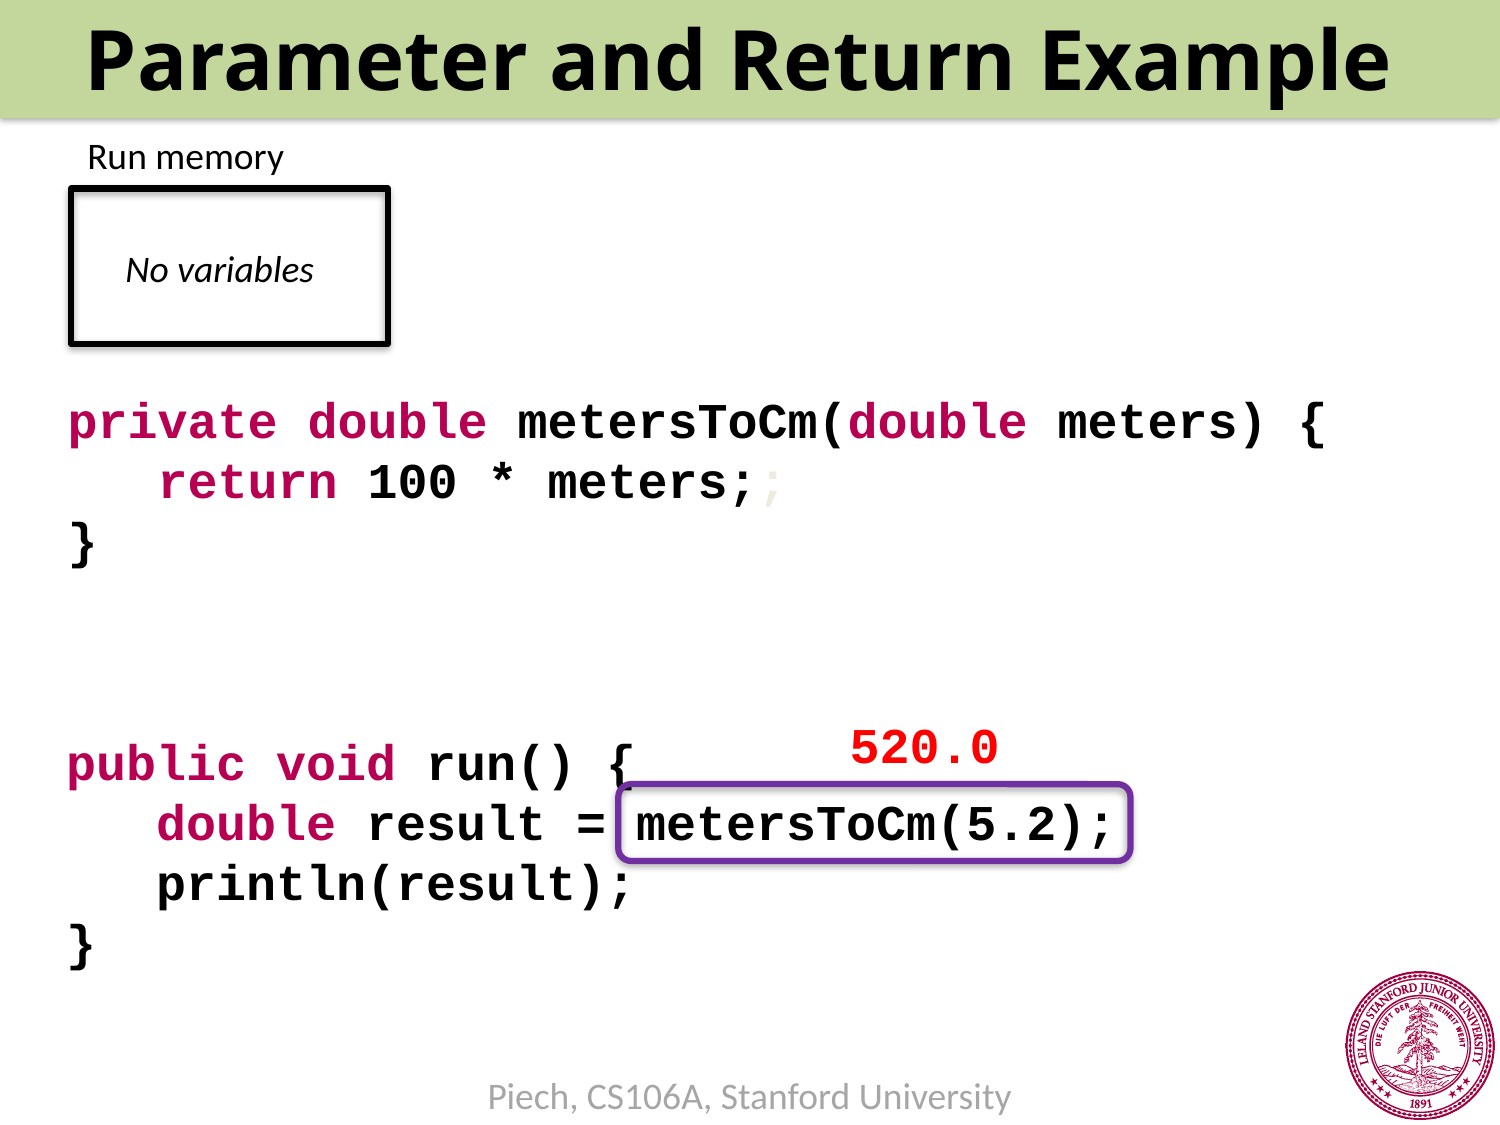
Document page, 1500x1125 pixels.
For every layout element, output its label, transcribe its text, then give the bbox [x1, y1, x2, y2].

text_box 520.0 [834, 706, 1015, 781]
list private double metersToCm(double meters) { return 100 * meters;; } [52, 200, 1451, 1030]
text_box public void run() { double result = metersToCm(5.2); println(result); } [51, 722, 1450, 915]
text_box [617, 783, 1132, 862]
text_box [71, 188, 389, 345]
text_box Run memory [72, 124, 300, 185]
text_box No variables [110, 237, 338, 298]
picture [1345, 971, 1495, 1120]
text_box Parameter and Return Example [0, 0, 1500, 122]
